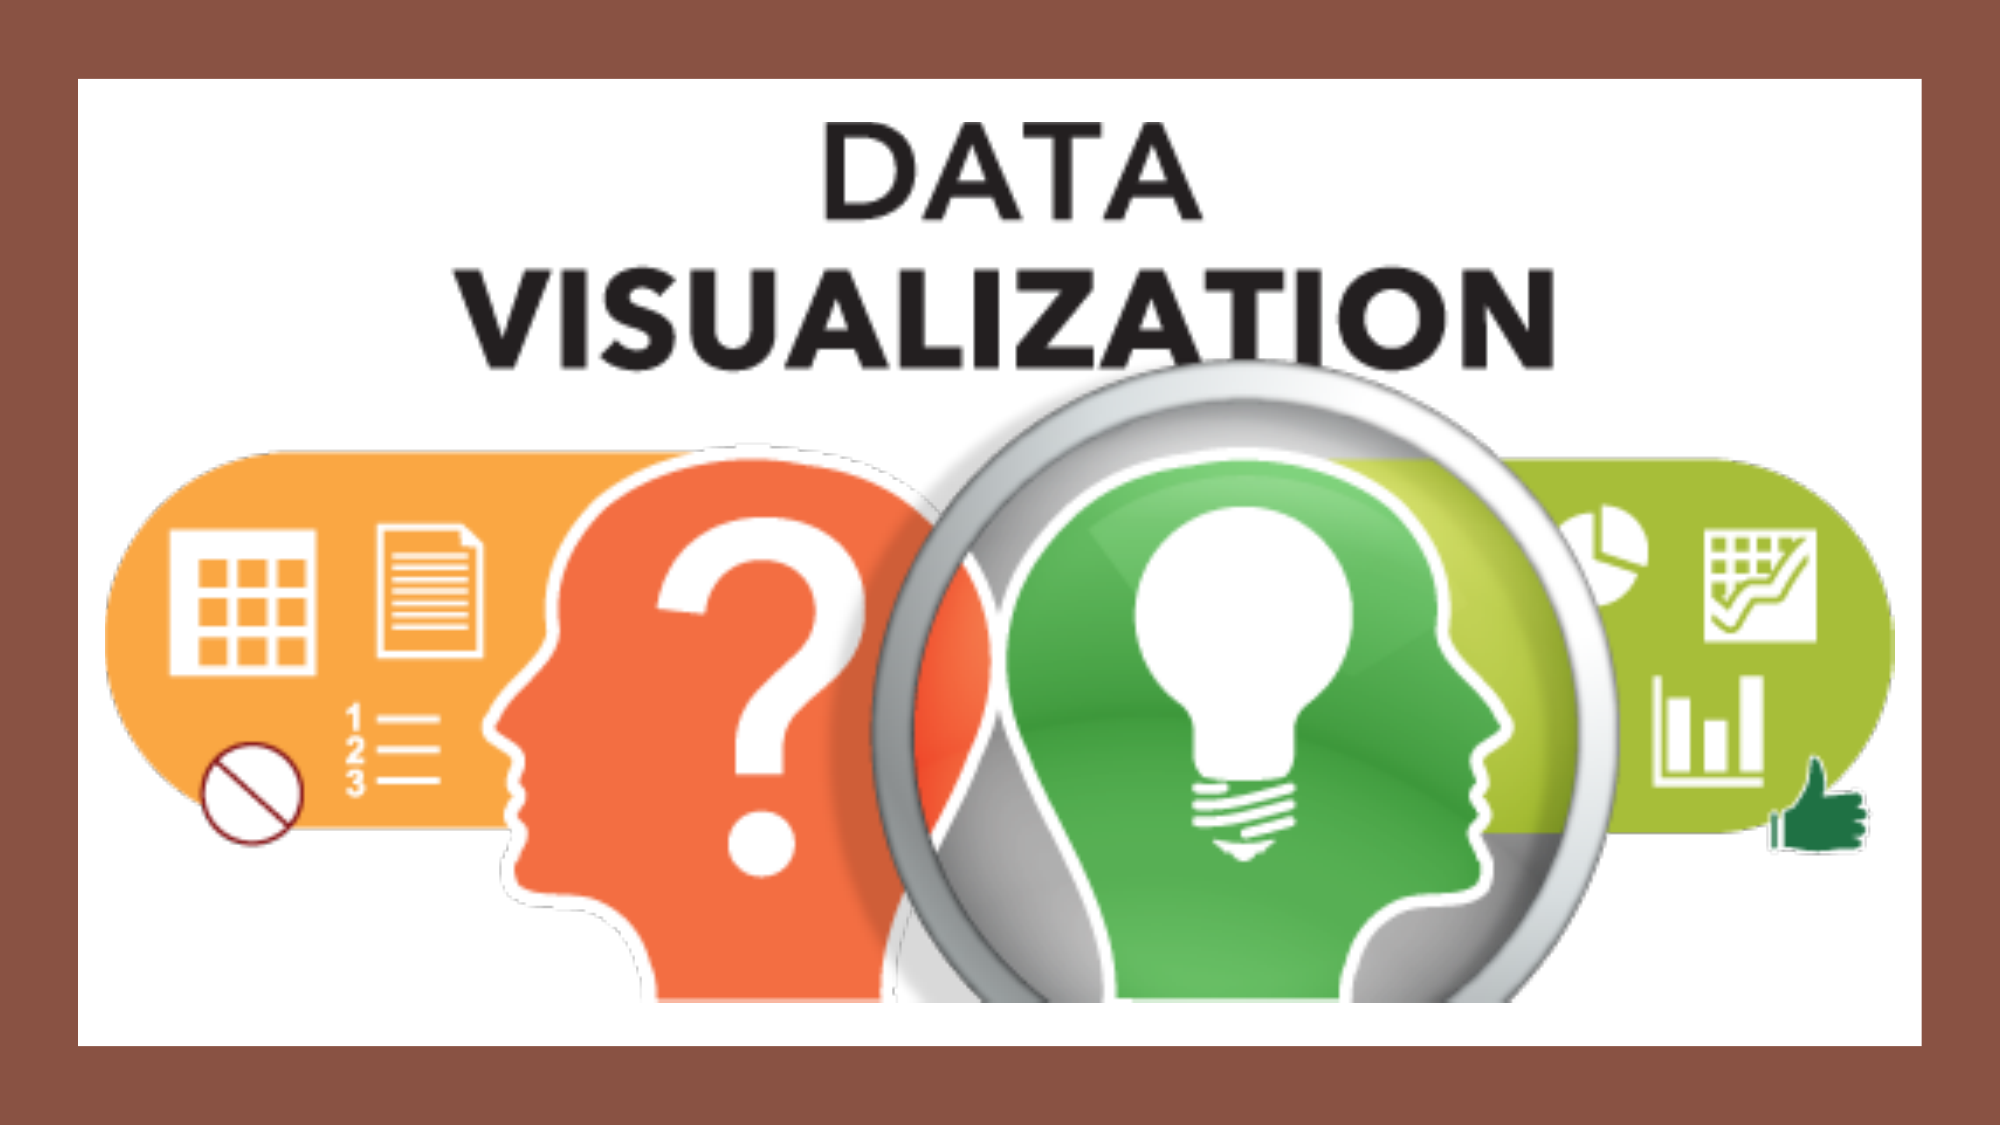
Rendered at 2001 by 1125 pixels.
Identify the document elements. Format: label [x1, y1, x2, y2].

text_box [0, 0, 2000, 1125]
list [105, 122, 1895, 1003]
text_box [77, 78, 1923, 1047]
